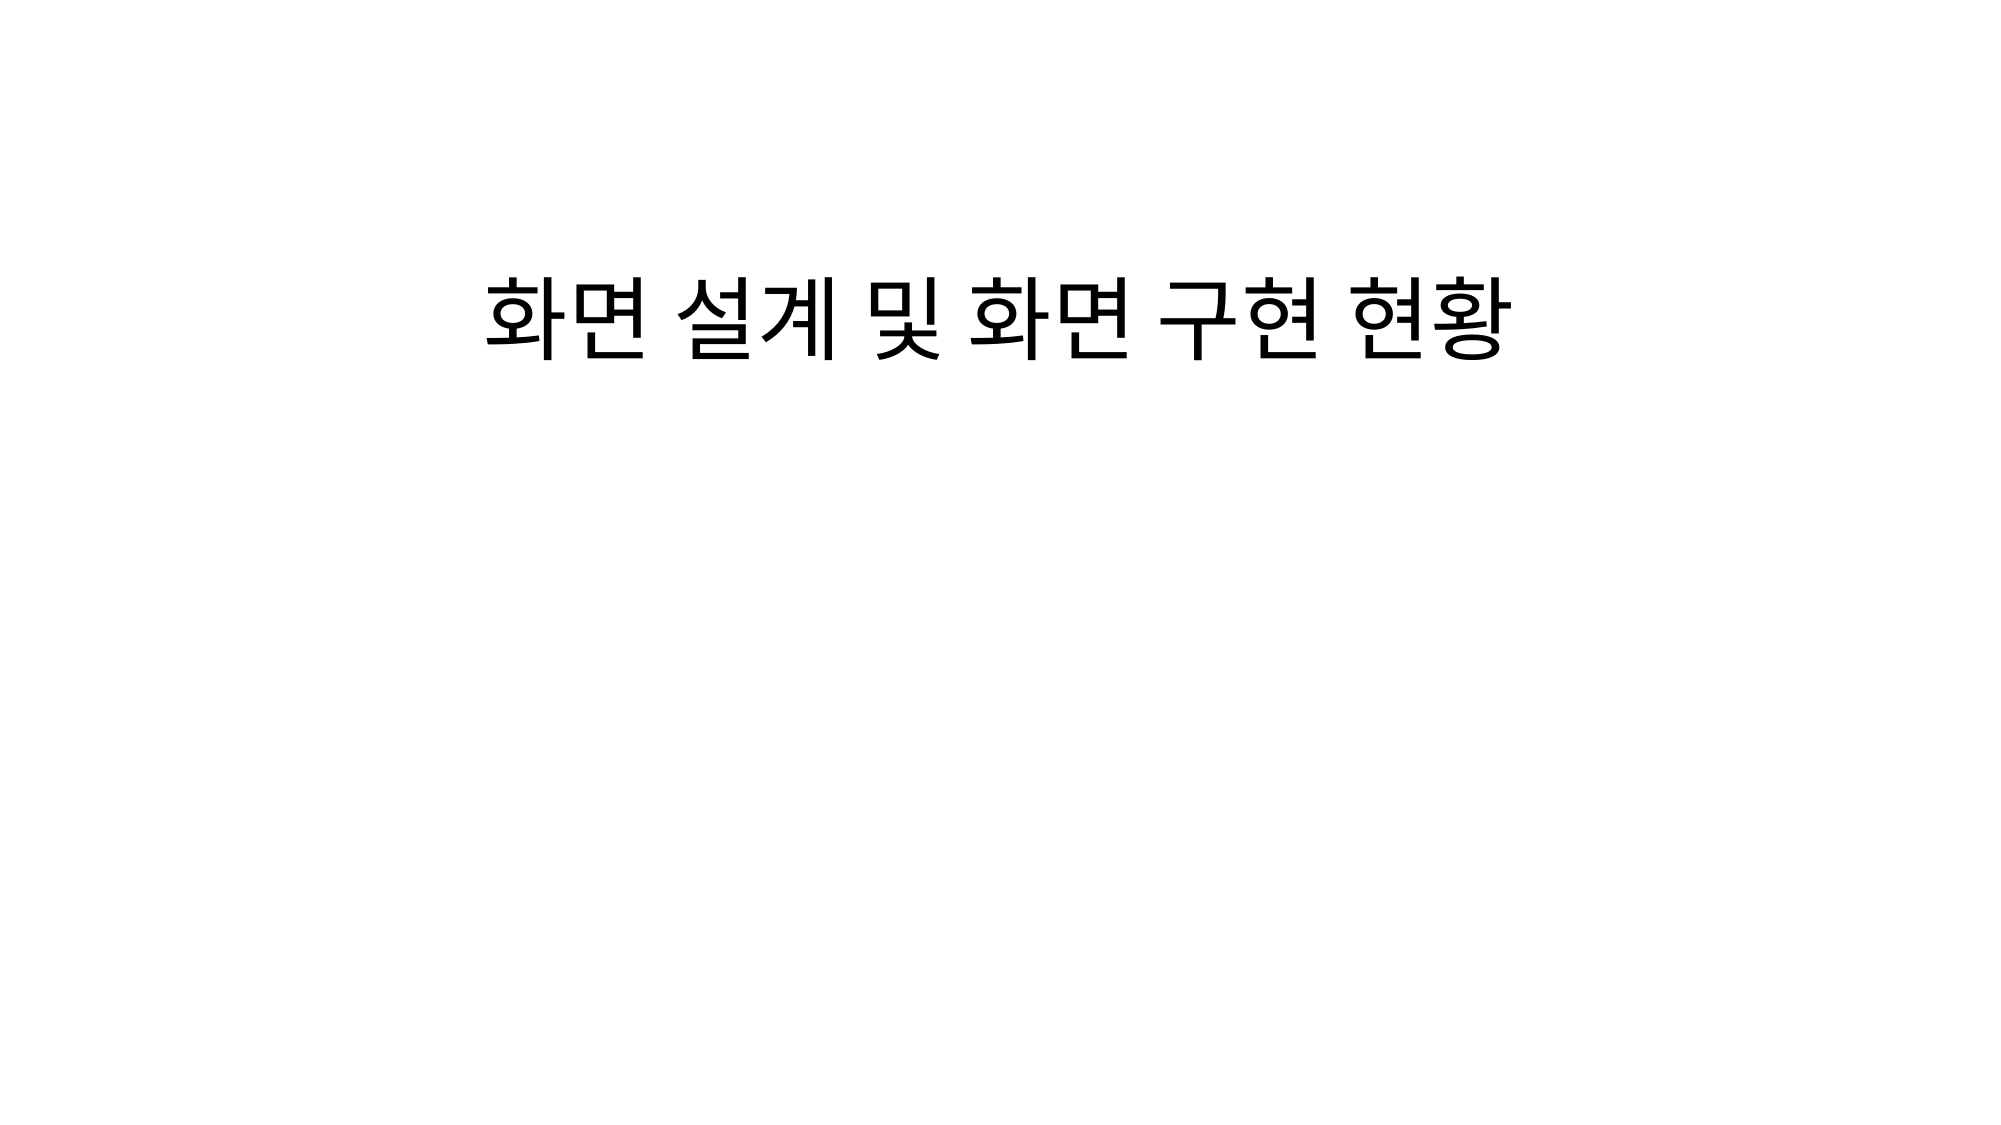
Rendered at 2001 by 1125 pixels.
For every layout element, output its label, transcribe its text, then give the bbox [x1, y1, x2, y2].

title 화면 설계 및 화면 구현 현황 [136, 215, 1863, 434]
